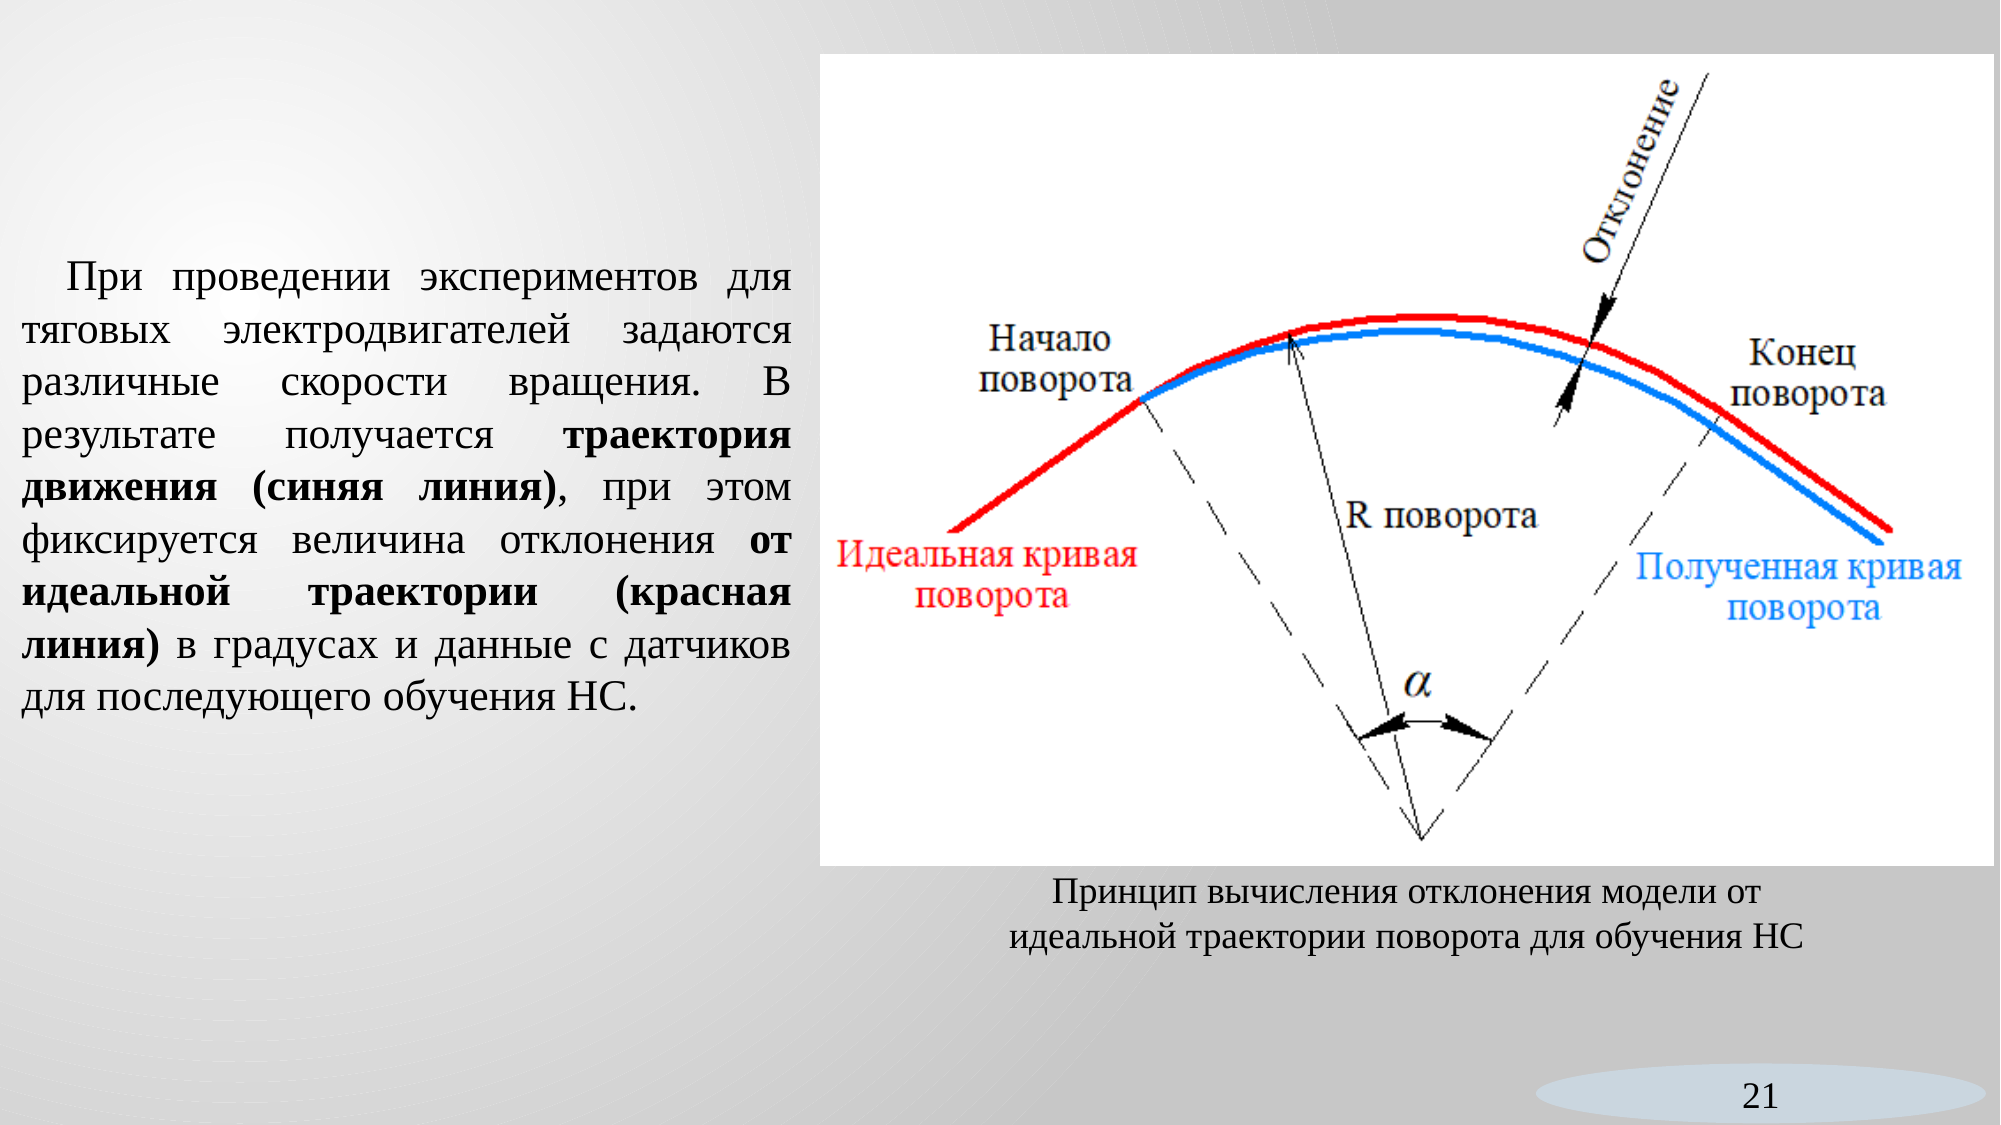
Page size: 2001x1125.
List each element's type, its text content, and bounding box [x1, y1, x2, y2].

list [820, 54, 1994, 866]
slide_number 21 [1535, 1063, 1986, 1124]
text_box При проведении экспериментов для тяговых электродвигателей задаются различные скорости вращения. В результате получается траектория движения (синяя линия), при этом фиксируется величина отклонения от идеальной траектории (красная линия) в градусах и данные с датчиков для последующего обучения НС. [6, 239, 807, 727]
text_box Принцип вычисления отклонения модели от идеальной траектории поворота для обучения НС [949, 866, 1864, 964]
